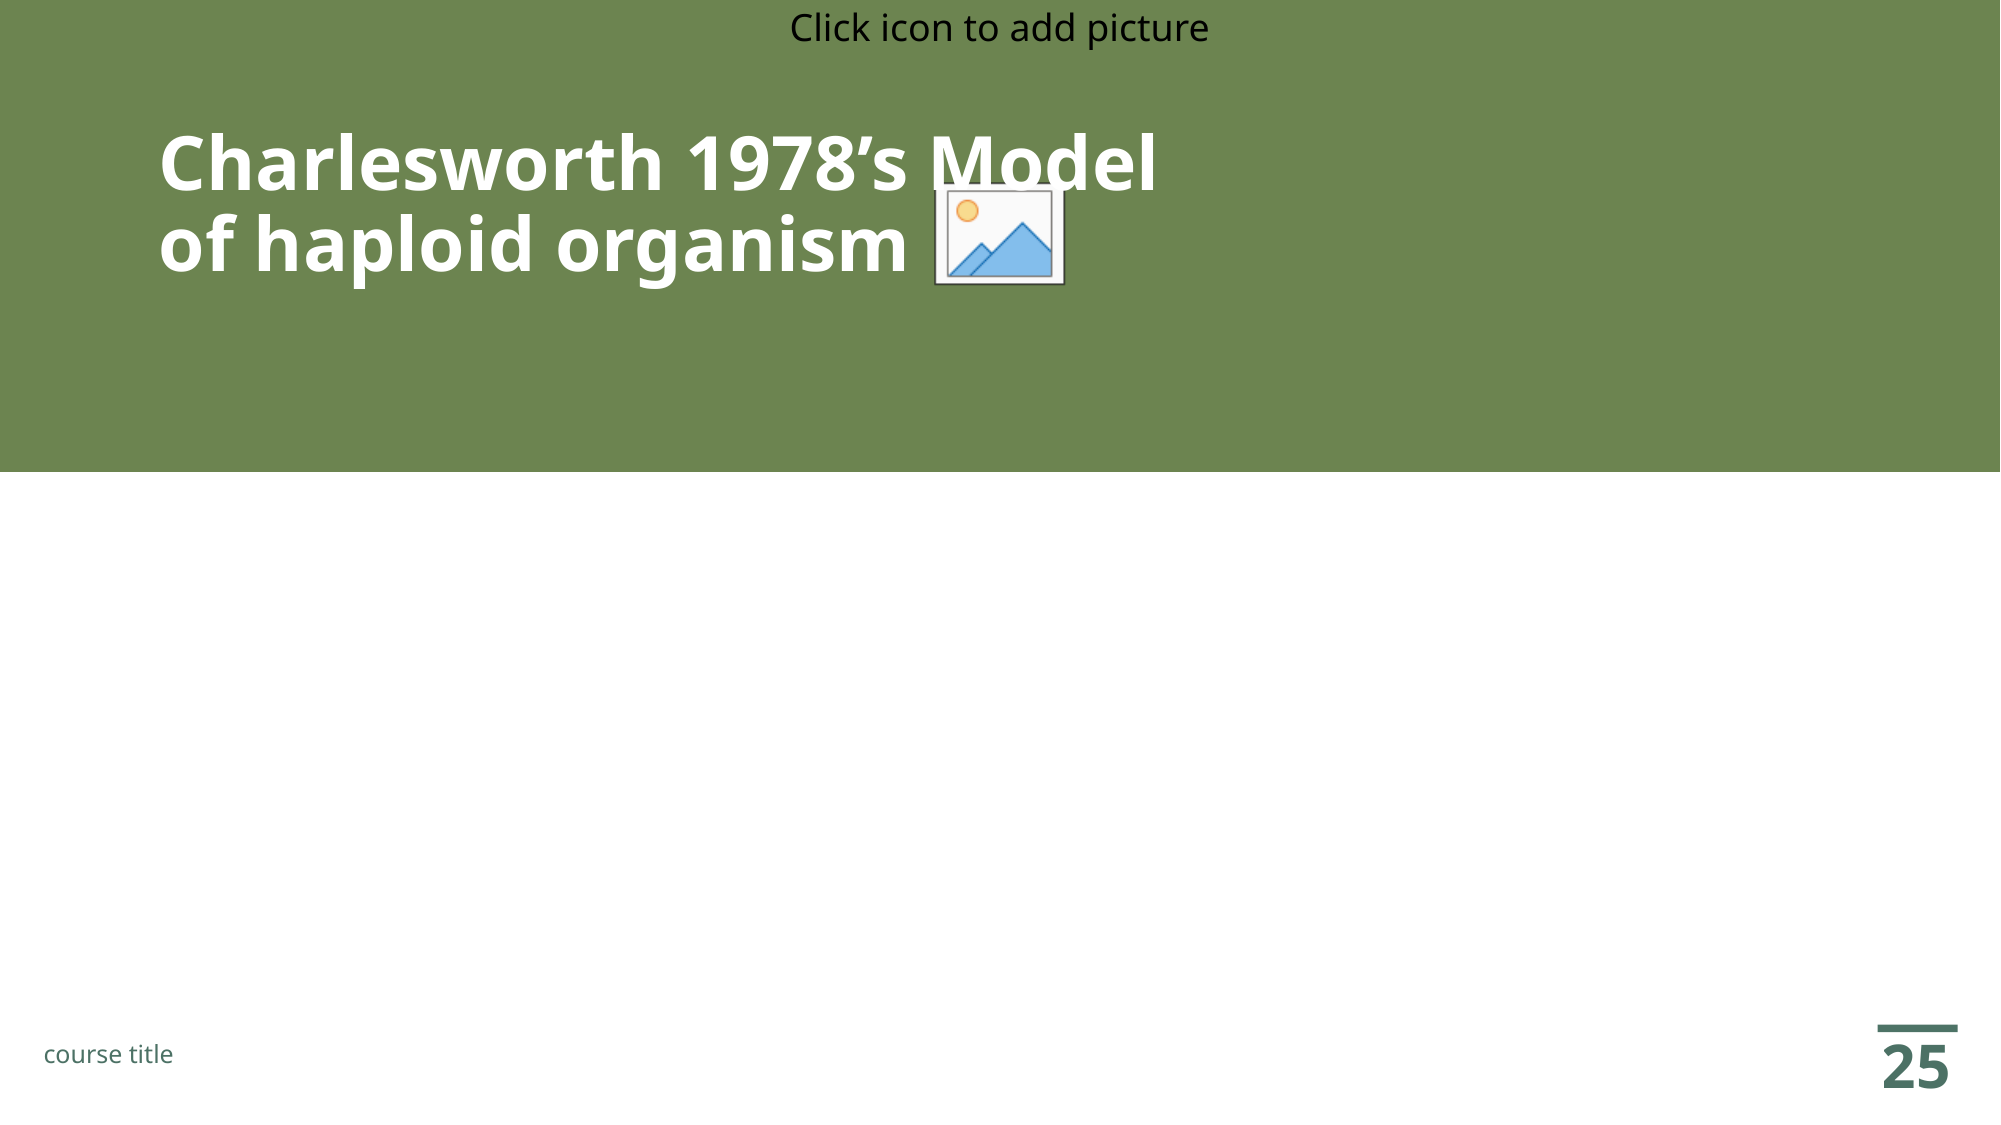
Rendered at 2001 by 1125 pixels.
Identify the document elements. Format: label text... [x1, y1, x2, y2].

picture [0, 0, 2000, 472]
footer course title [28, 1026, 704, 1086]
slide_number 25 [1861, 1013, 1972, 1125]
